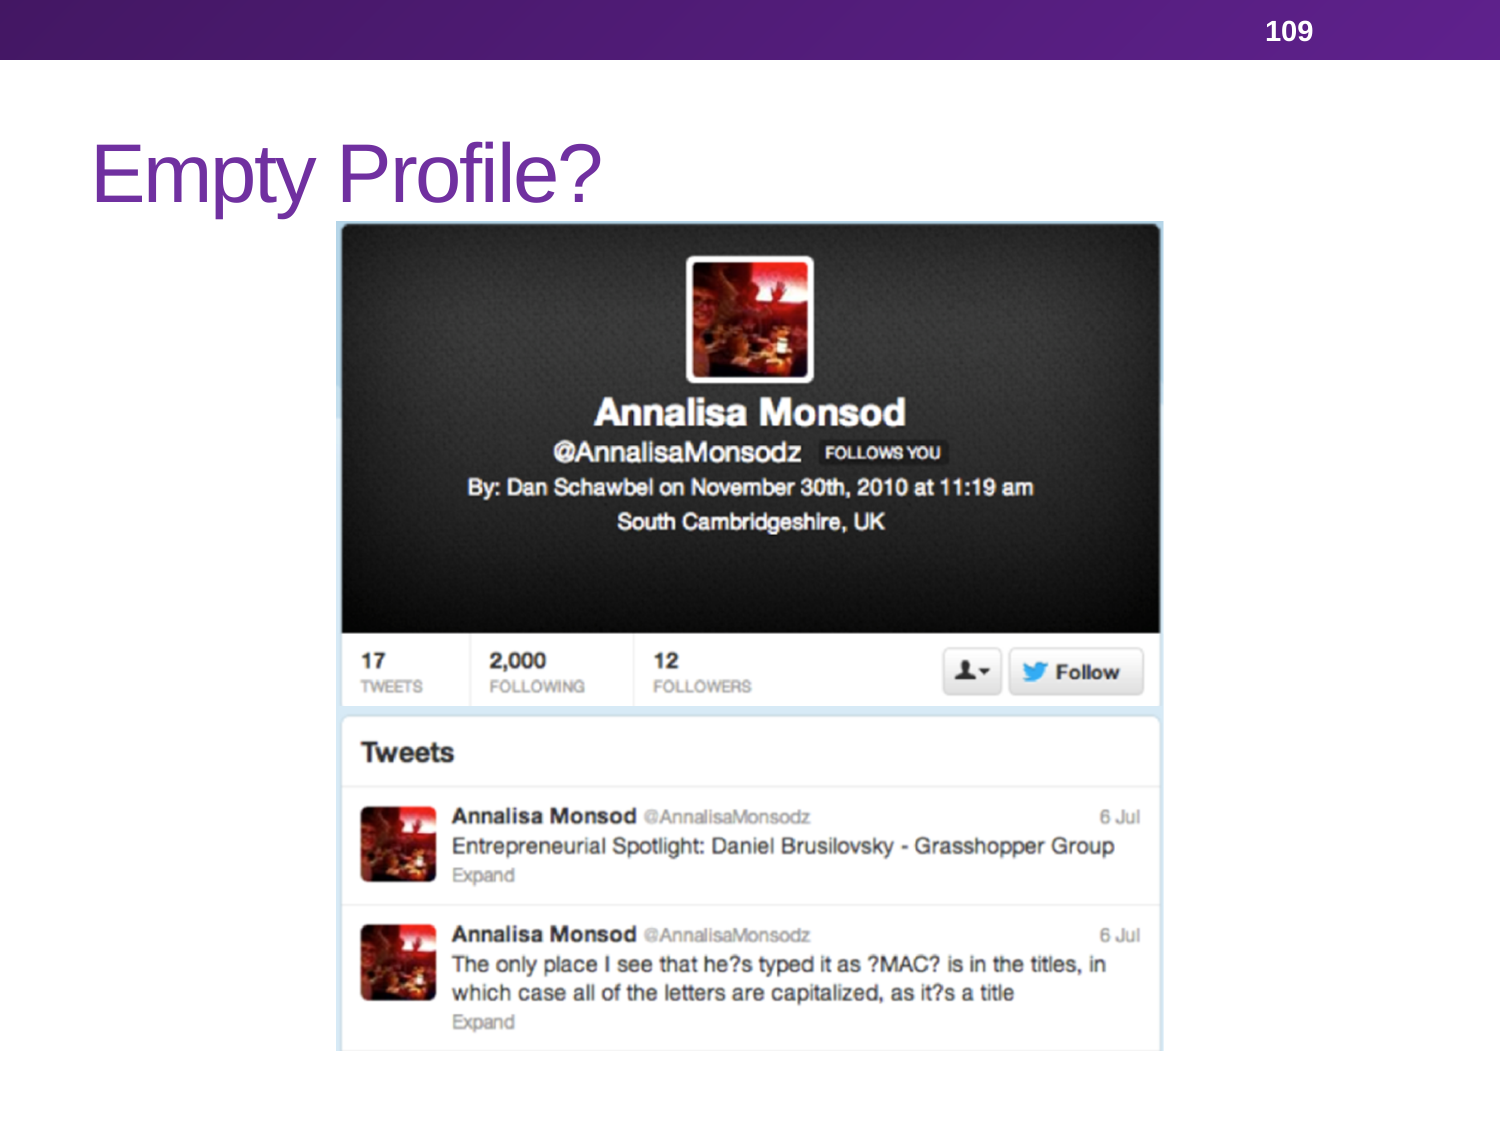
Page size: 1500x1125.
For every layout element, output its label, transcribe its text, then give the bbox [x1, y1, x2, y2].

picture [336, 221, 1164, 1051]
slide_number 109 [1250, 3, 1425, 57]
title Empty Profile? [75, 87, 1425, 250]
